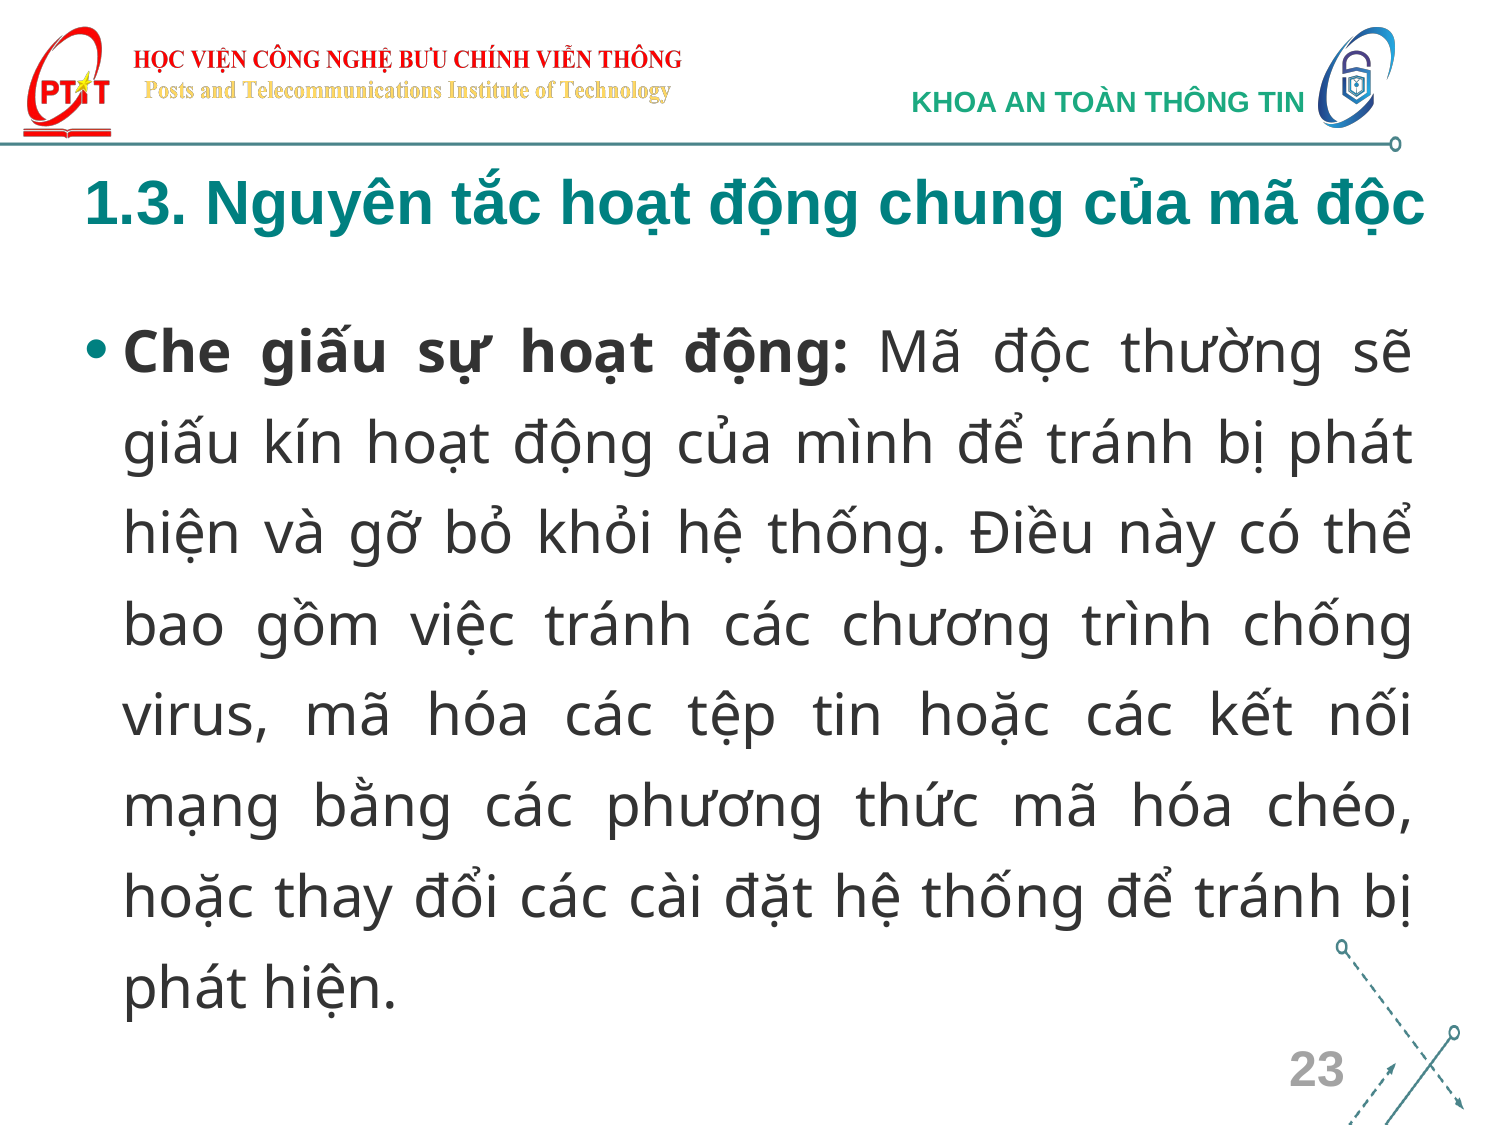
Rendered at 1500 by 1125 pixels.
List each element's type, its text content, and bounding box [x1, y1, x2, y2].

picture [1318, 27, 1395, 128]
list Che giấu sự hoạt động: Mã độc thường sẽ giấu kín hoạt động của mình để tránh bị phát hiện và gỡ bỏ khỏi hệ thống. Điều này có thể bao gồm việc tránh các chương trình chống virus, mã hóa các tệp tin hoặc các kết nối mạng bằng các phương thức mã hóa chéo, hoặc thay đổi các cài đặt hệ thống để tránh bị phát hiện. [69, 286, 1429, 1010]
text_box 1.3. Nguyên tắc hoạt động chung của mã độc [69, 163, 1466, 286]
picture [0, 18, 695, 147]
